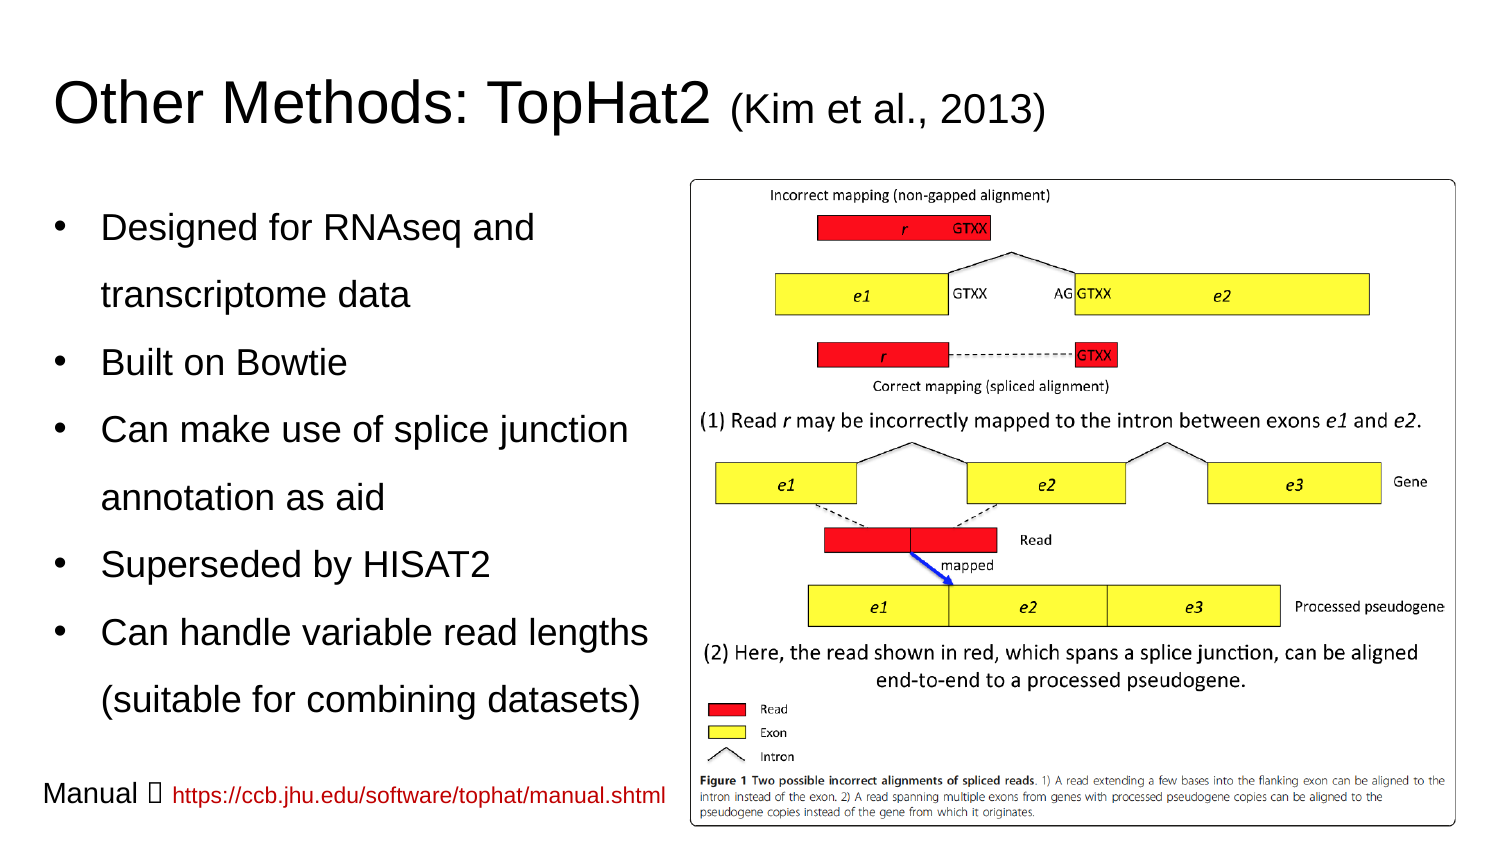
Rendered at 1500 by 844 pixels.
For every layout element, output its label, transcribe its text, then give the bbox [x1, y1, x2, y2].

text_box Other Methods: TopHat2 (Kim et al., 2013) [38, 46, 1437, 151]
picture [677, 165, 1482, 844]
text_box Manual  https://ccb.jhu.edu/software/tophat/manual.shtml [27, 767, 672, 817]
text_box Designed for RNAseq and transcriptome data Built on Bowtie Can make use of splice junction annotation as aid Superseded by HISAT2 Can handle variable read lengths (suitable for combining datasets) [38, 165, 675, 736]
